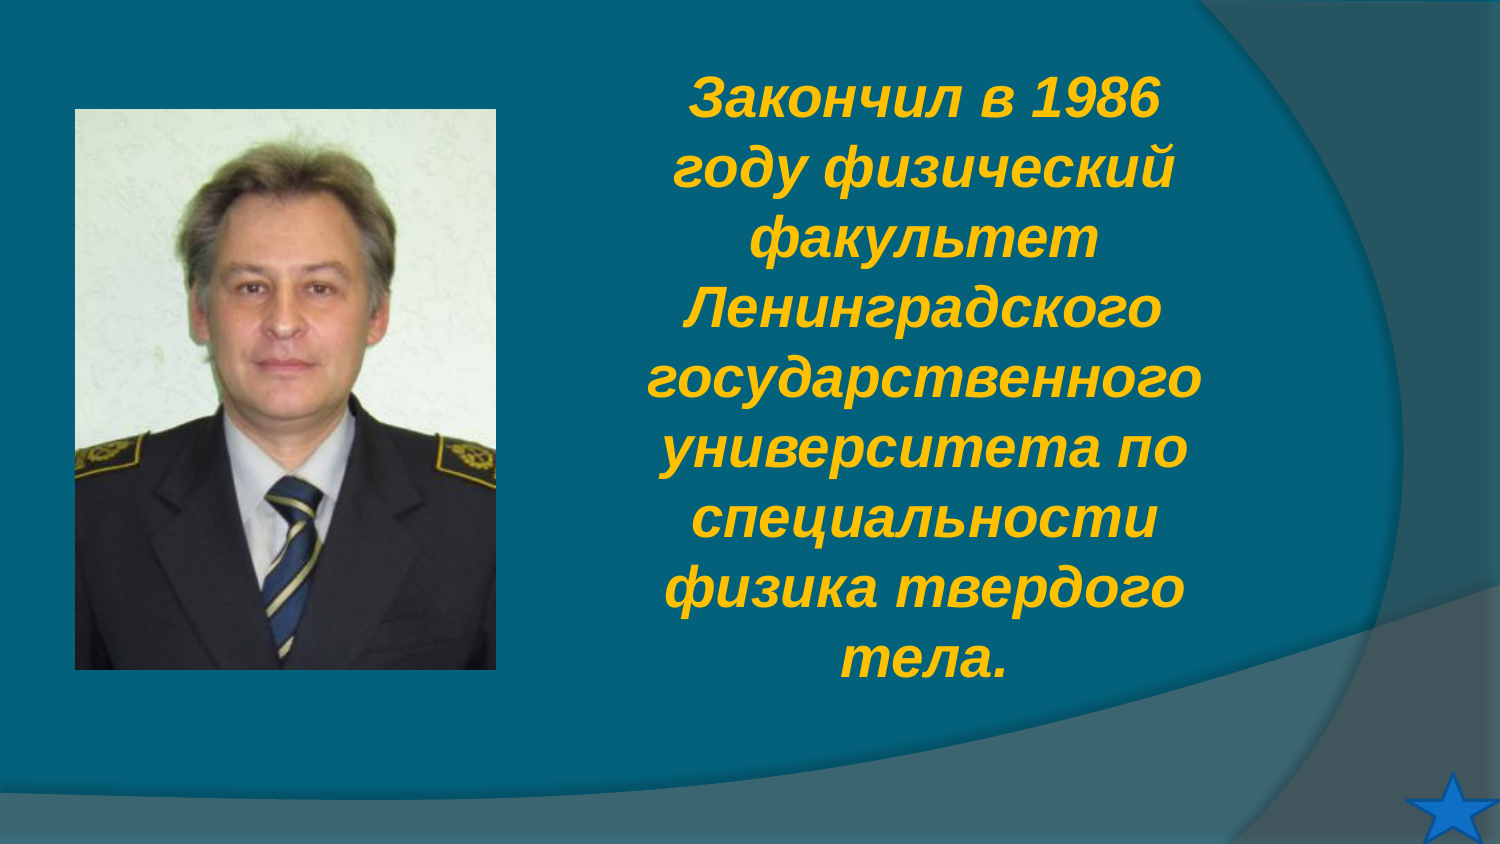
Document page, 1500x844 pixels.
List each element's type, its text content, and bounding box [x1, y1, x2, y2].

text_box [1404, 771, 1500, 844]
text_box Закончил в 1986 году физический факультет Ленинградского государственного университета по специальности физика твердого тела. [612, 51, 1238, 696]
picture [76, 110, 495, 669]
